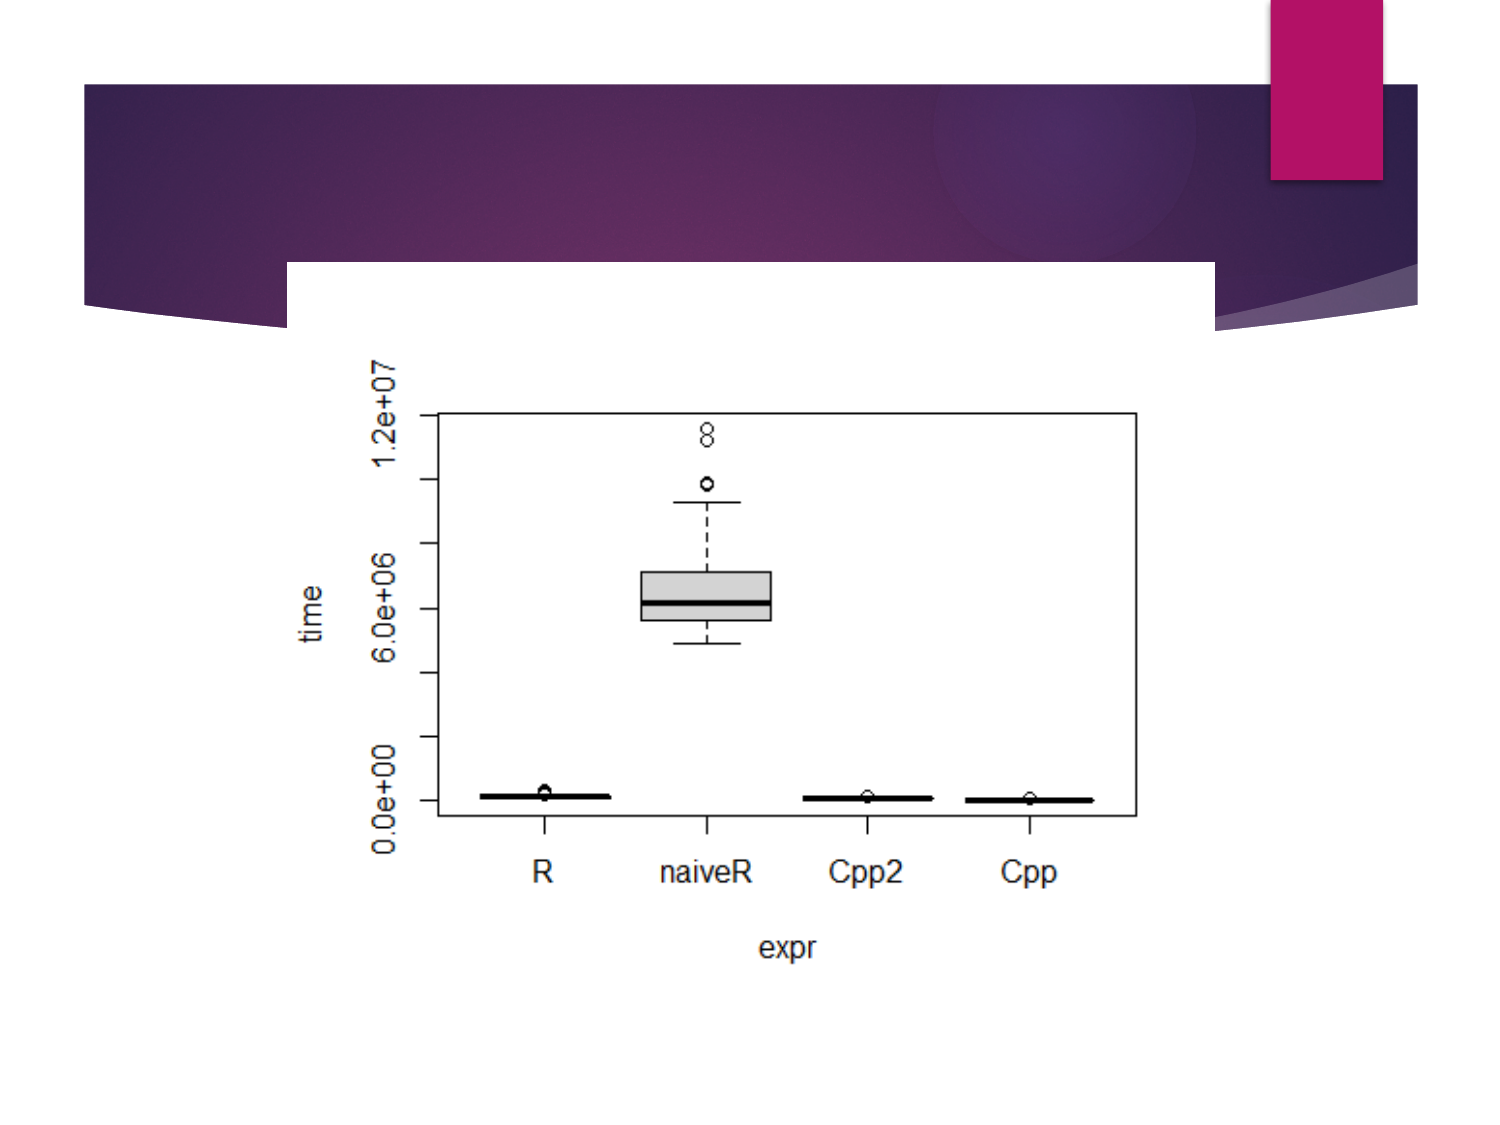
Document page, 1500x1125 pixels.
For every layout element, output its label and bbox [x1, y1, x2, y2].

picture [287, 262, 1215, 1005]
